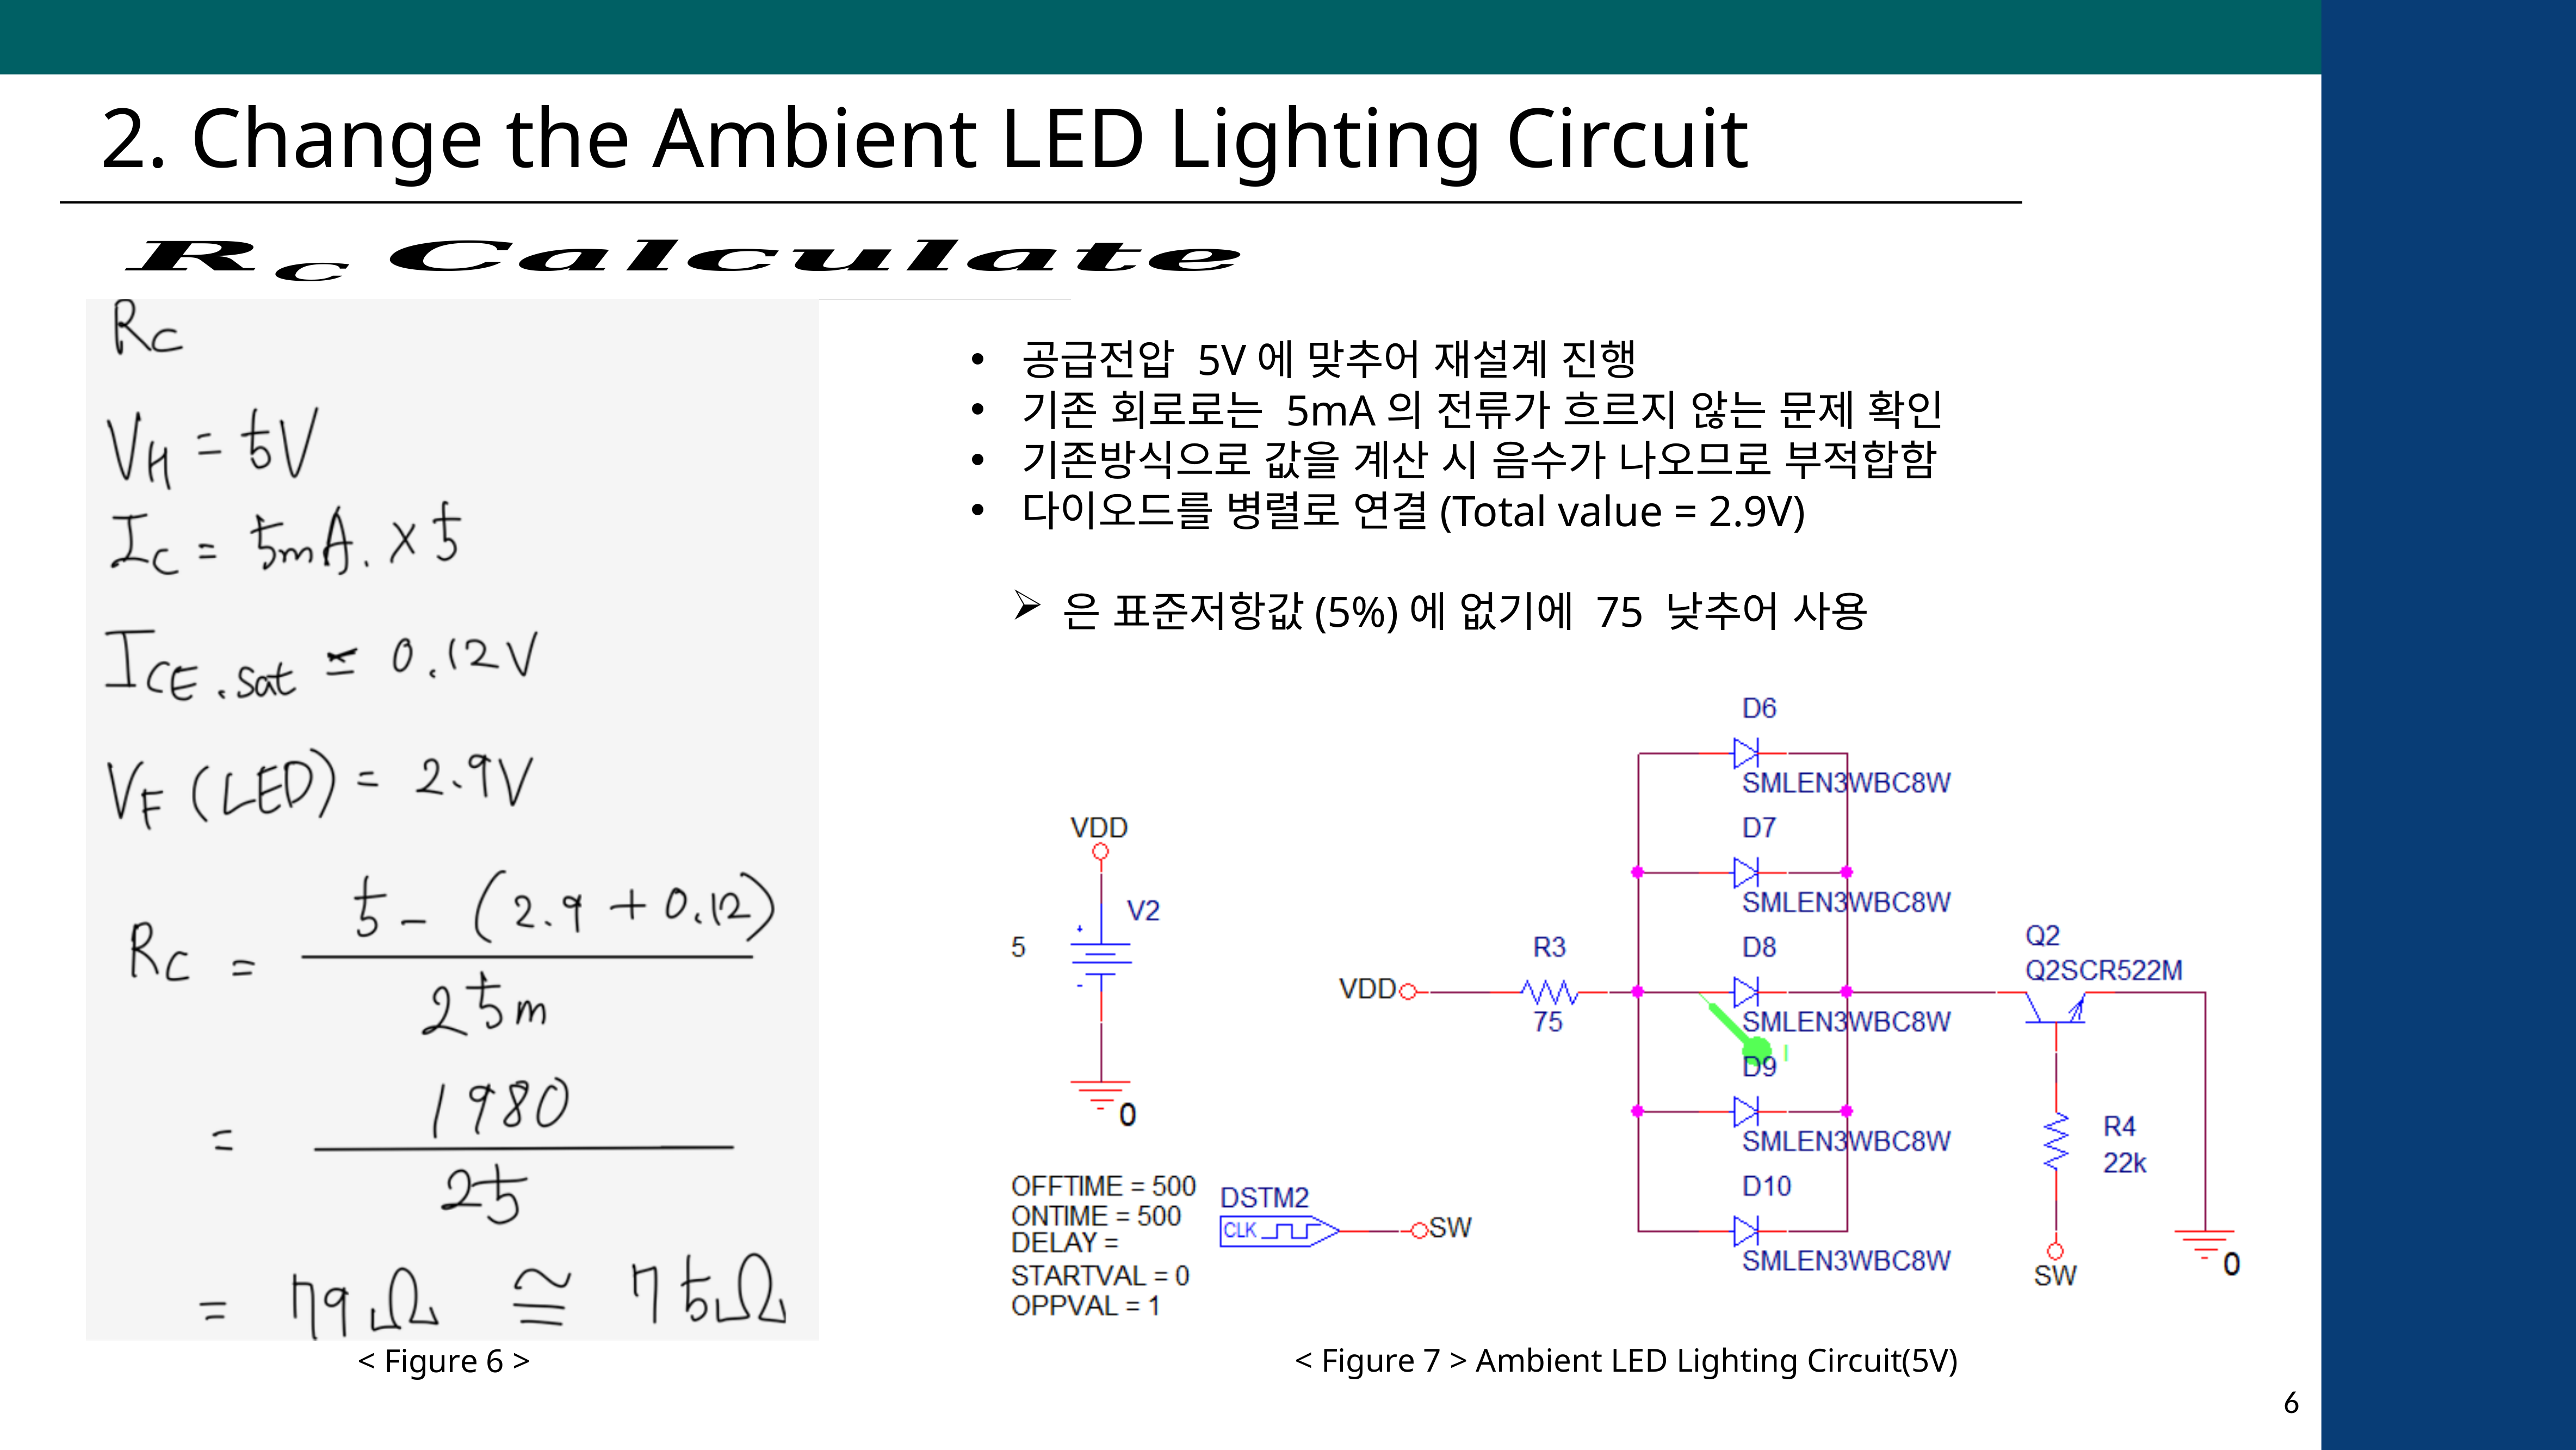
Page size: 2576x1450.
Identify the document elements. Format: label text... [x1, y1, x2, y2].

text_box [2321, 0, 2576, 1450]
picture [86, 299, 819, 1341]
text_box < Figure 7 > Ambient LED Lighting Circuit(5V) [1228, 1344, 2026, 1379]
text_box [0, 0, 2321, 75]
picture [985, 677, 2268, 1341]
text_box 2. Change the Ambient LED Lighting Circuit [100, 85, 1751, 184]
